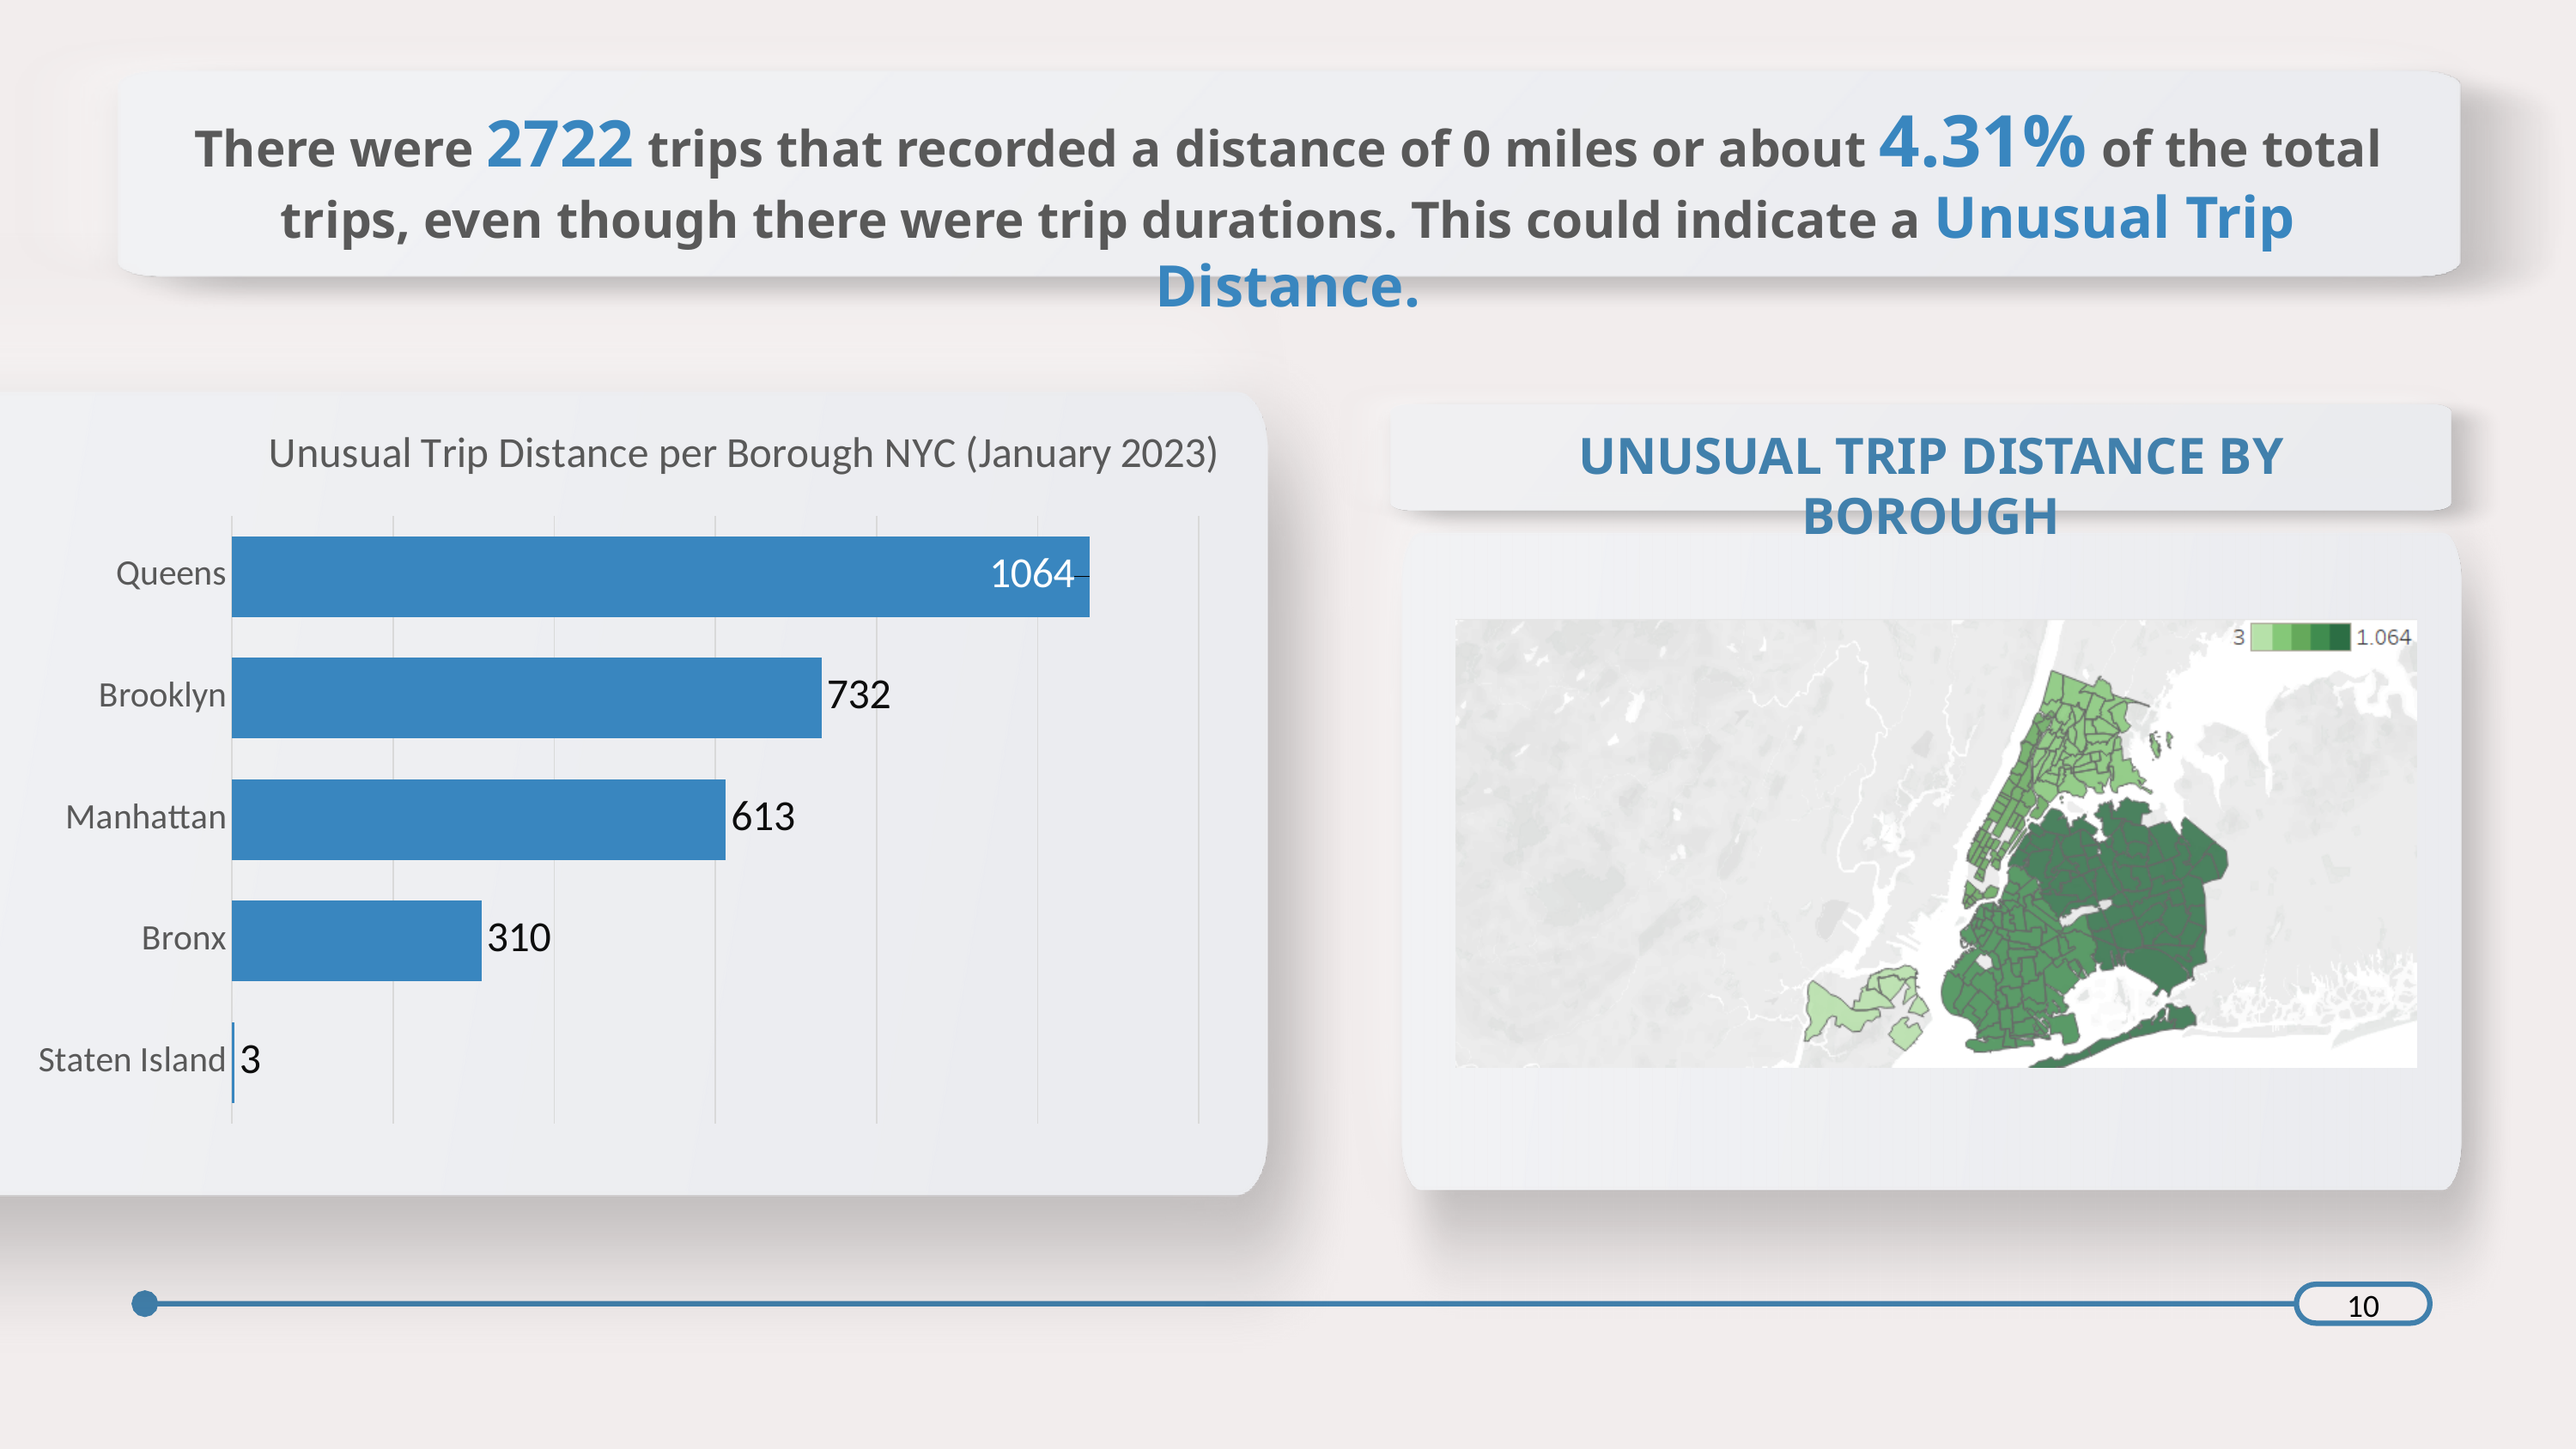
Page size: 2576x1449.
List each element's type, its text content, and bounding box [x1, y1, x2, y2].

text_box [1337, 383, 2504, 531]
picture [1455, 619, 2418, 1069]
text_box [15, 60, 2552, 307]
text_box There were 2722 trips that recorded a distance of 0 miles or about 4.31% of the total trips, even though there were trip durations. This could indicate a Unusual Trip Distance. [144, 95, 2432, 318]
chart [14, 410, 1229, 1138]
text_box UNUSUAL TRIP DISTANCE BY BOROUGH [1489, 424, 2373, 545]
text_box [0, 233, 1355, 1353]
text_box [1347, 403, 2514, 1319]
text_box [26, 56, 2556, 296]
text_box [2296, 1283, 2431, 1324]
